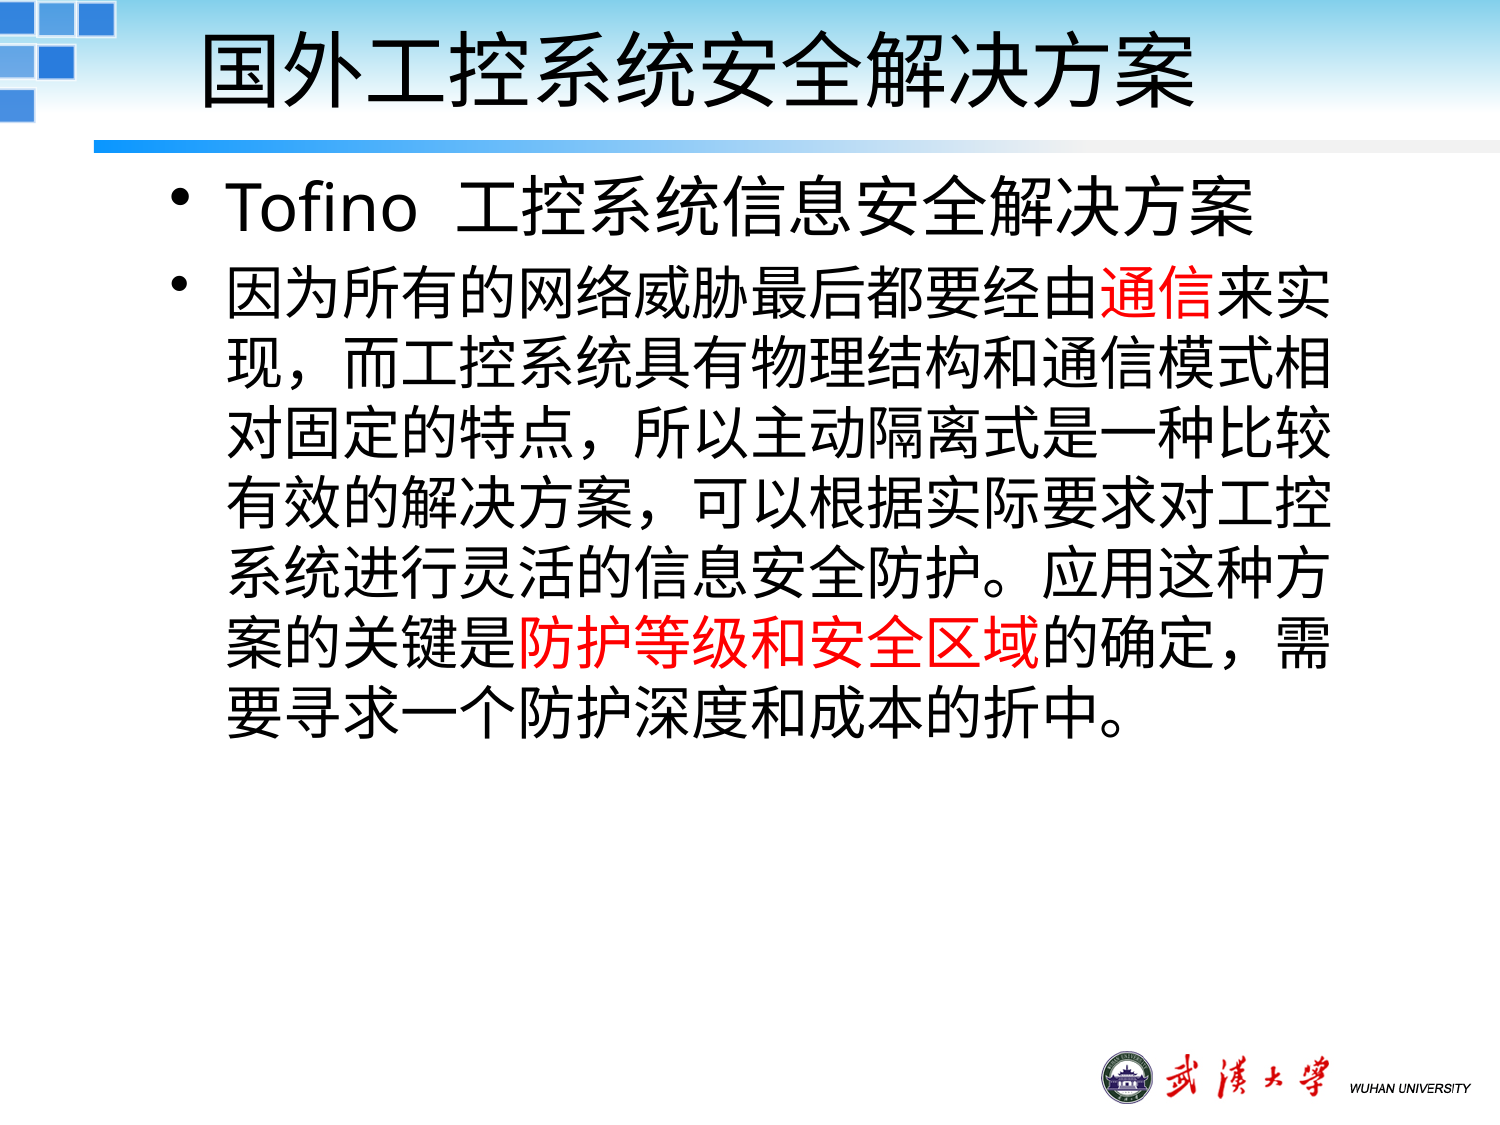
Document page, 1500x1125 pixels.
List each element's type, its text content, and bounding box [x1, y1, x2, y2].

picture [1072, 1046, 1500, 1115]
title 国外工控系统安全解决方案 [183, 19, 1412, 119]
list Tofino 工控系统信息安全解决方案 因为所有的网络威胁最后都要经由通信来实现，而工控系统具有物理结构和通信模式相对固定的特点，所以主动隔离式是一种比较有效的解决方案，可以根据实际要求对工控系统进行灵活的信息安全防护。应用这种方案的关键是防护等级和安全区域的确定，需要寻求一个防护深度和成本的折中。 [154, 156, 1380, 995]
